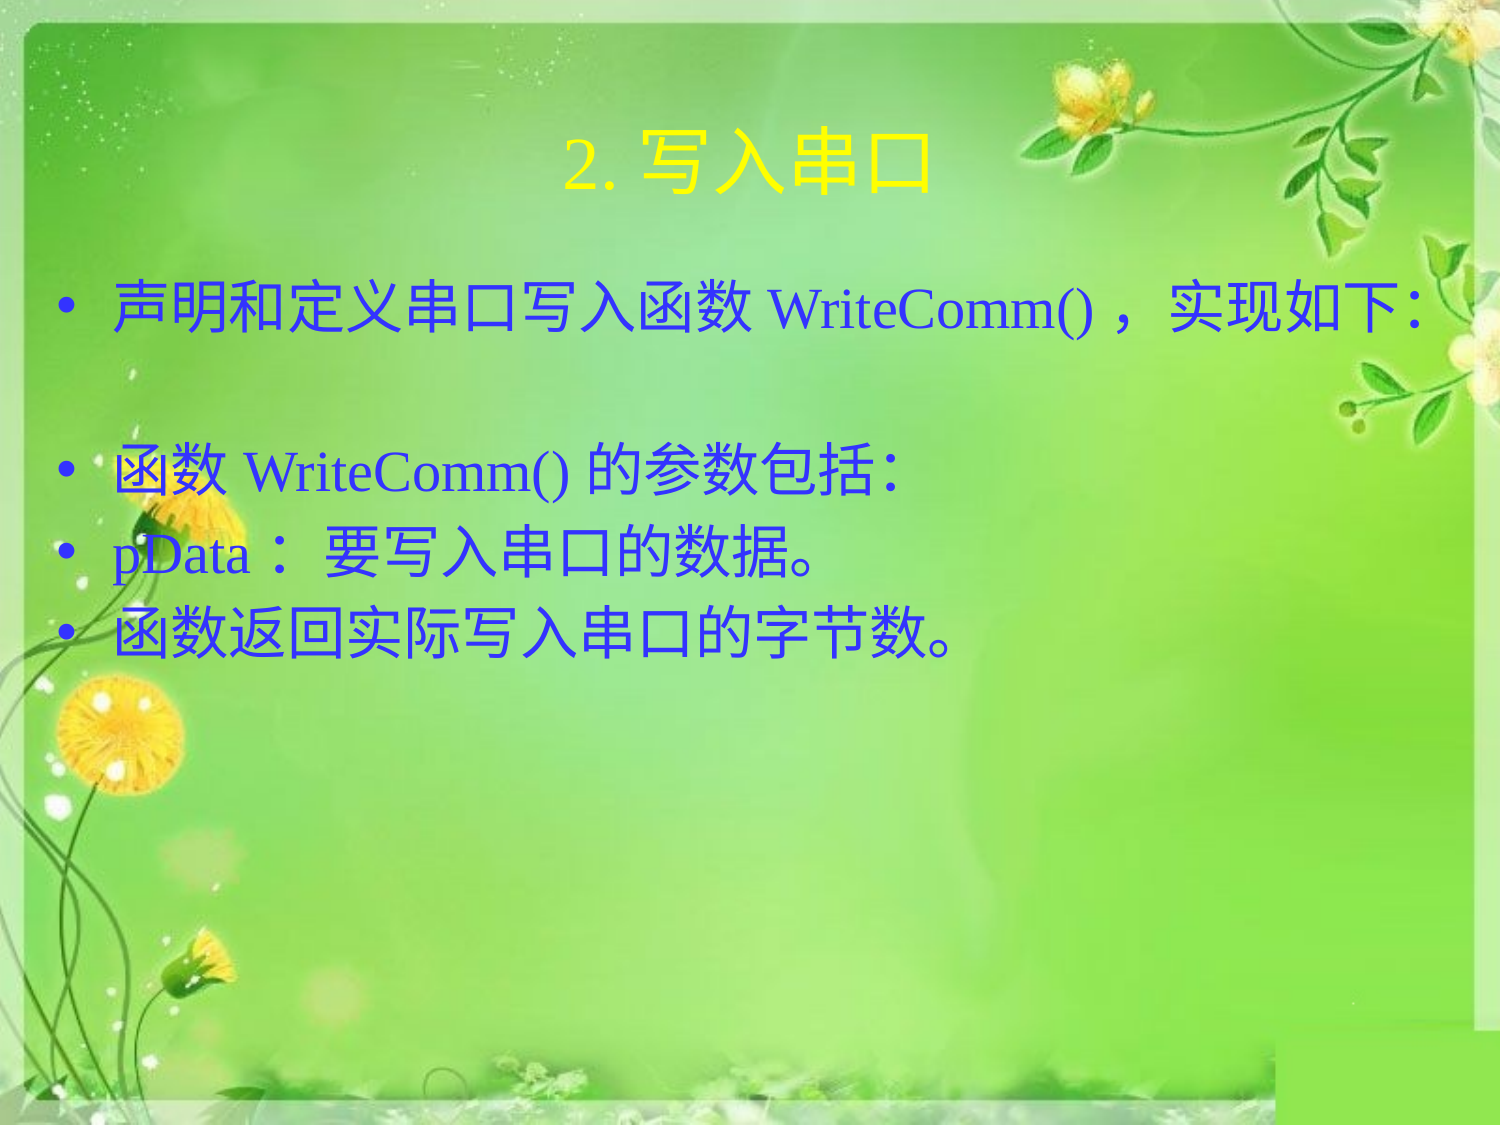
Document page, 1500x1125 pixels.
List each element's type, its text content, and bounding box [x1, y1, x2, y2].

picture [0, 0, 1500, 1125]
list 声明和定义串口写入函数WriteComm()，实现如下： 函数WriteComm()的参数包括： pData：要写入串口的数据。 函数返回实际写入串口的字节数。 [41, 262, 1449, 1071]
title 2.写入串口 [29, 66, 1471, 254]
